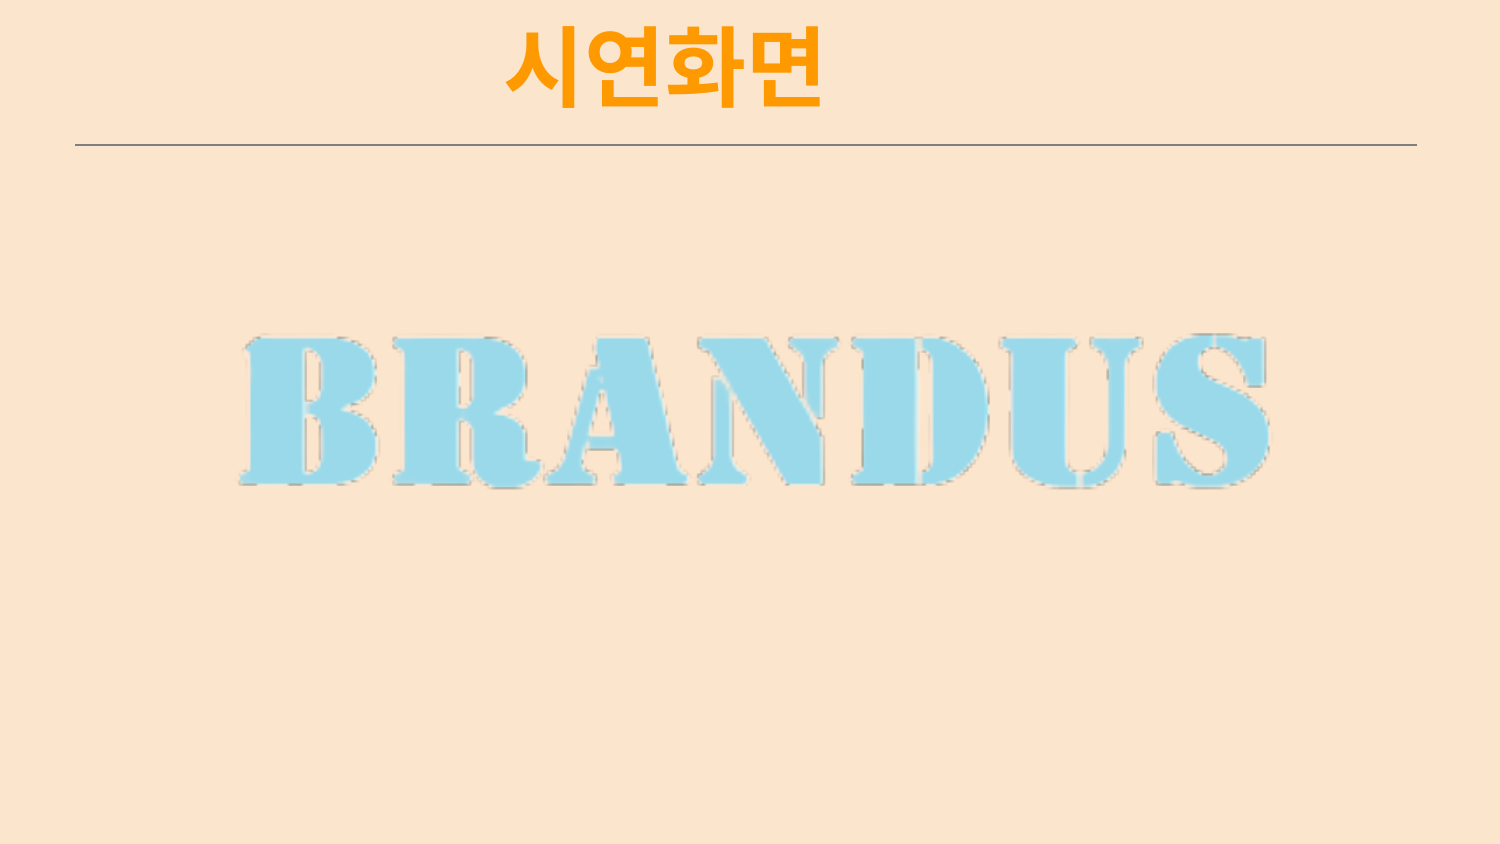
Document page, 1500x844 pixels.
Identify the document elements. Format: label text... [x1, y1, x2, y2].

picture [209, 310, 1291, 522]
title 시연화면 [488, 5, 935, 136]
